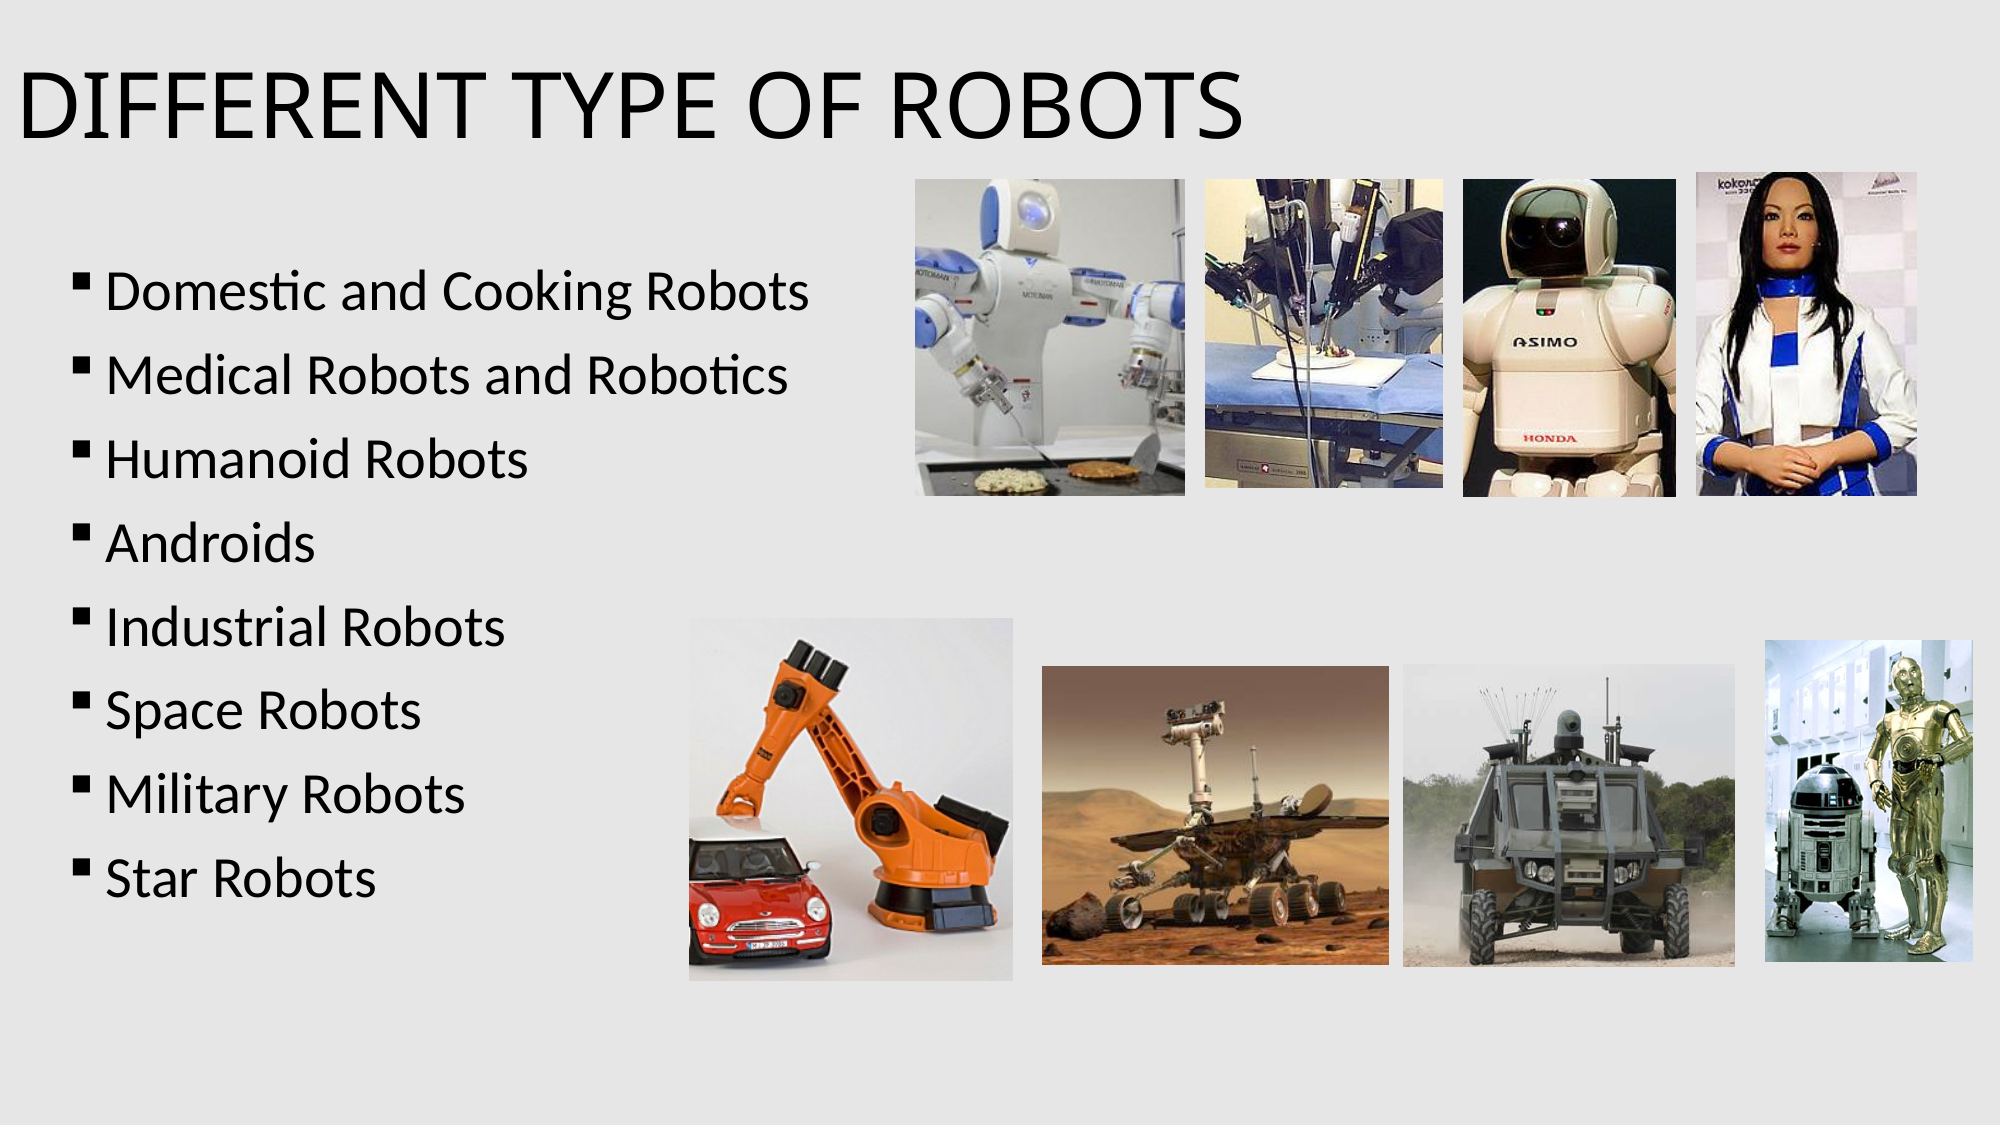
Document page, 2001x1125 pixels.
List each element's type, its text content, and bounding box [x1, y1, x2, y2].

title DIFFERENT TYPE OF ROBOTS [0, 0, 1725, 218]
list Domestic and Cooking Robots Medical Robots and Robotics Humanoid Robots Androids Industrial Robots Space Robots Military Robots Star Robots [53, 253, 1779, 967]
picture [915, 179, 1185, 496]
picture [1462, 179, 1676, 497]
picture [1765, 640, 1973, 962]
picture [1042, 666, 1389, 965]
picture [1403, 664, 1736, 967]
picture [1696, 172, 1917, 496]
picture [1205, 179, 1443, 488]
picture [689, 618, 1013, 981]
